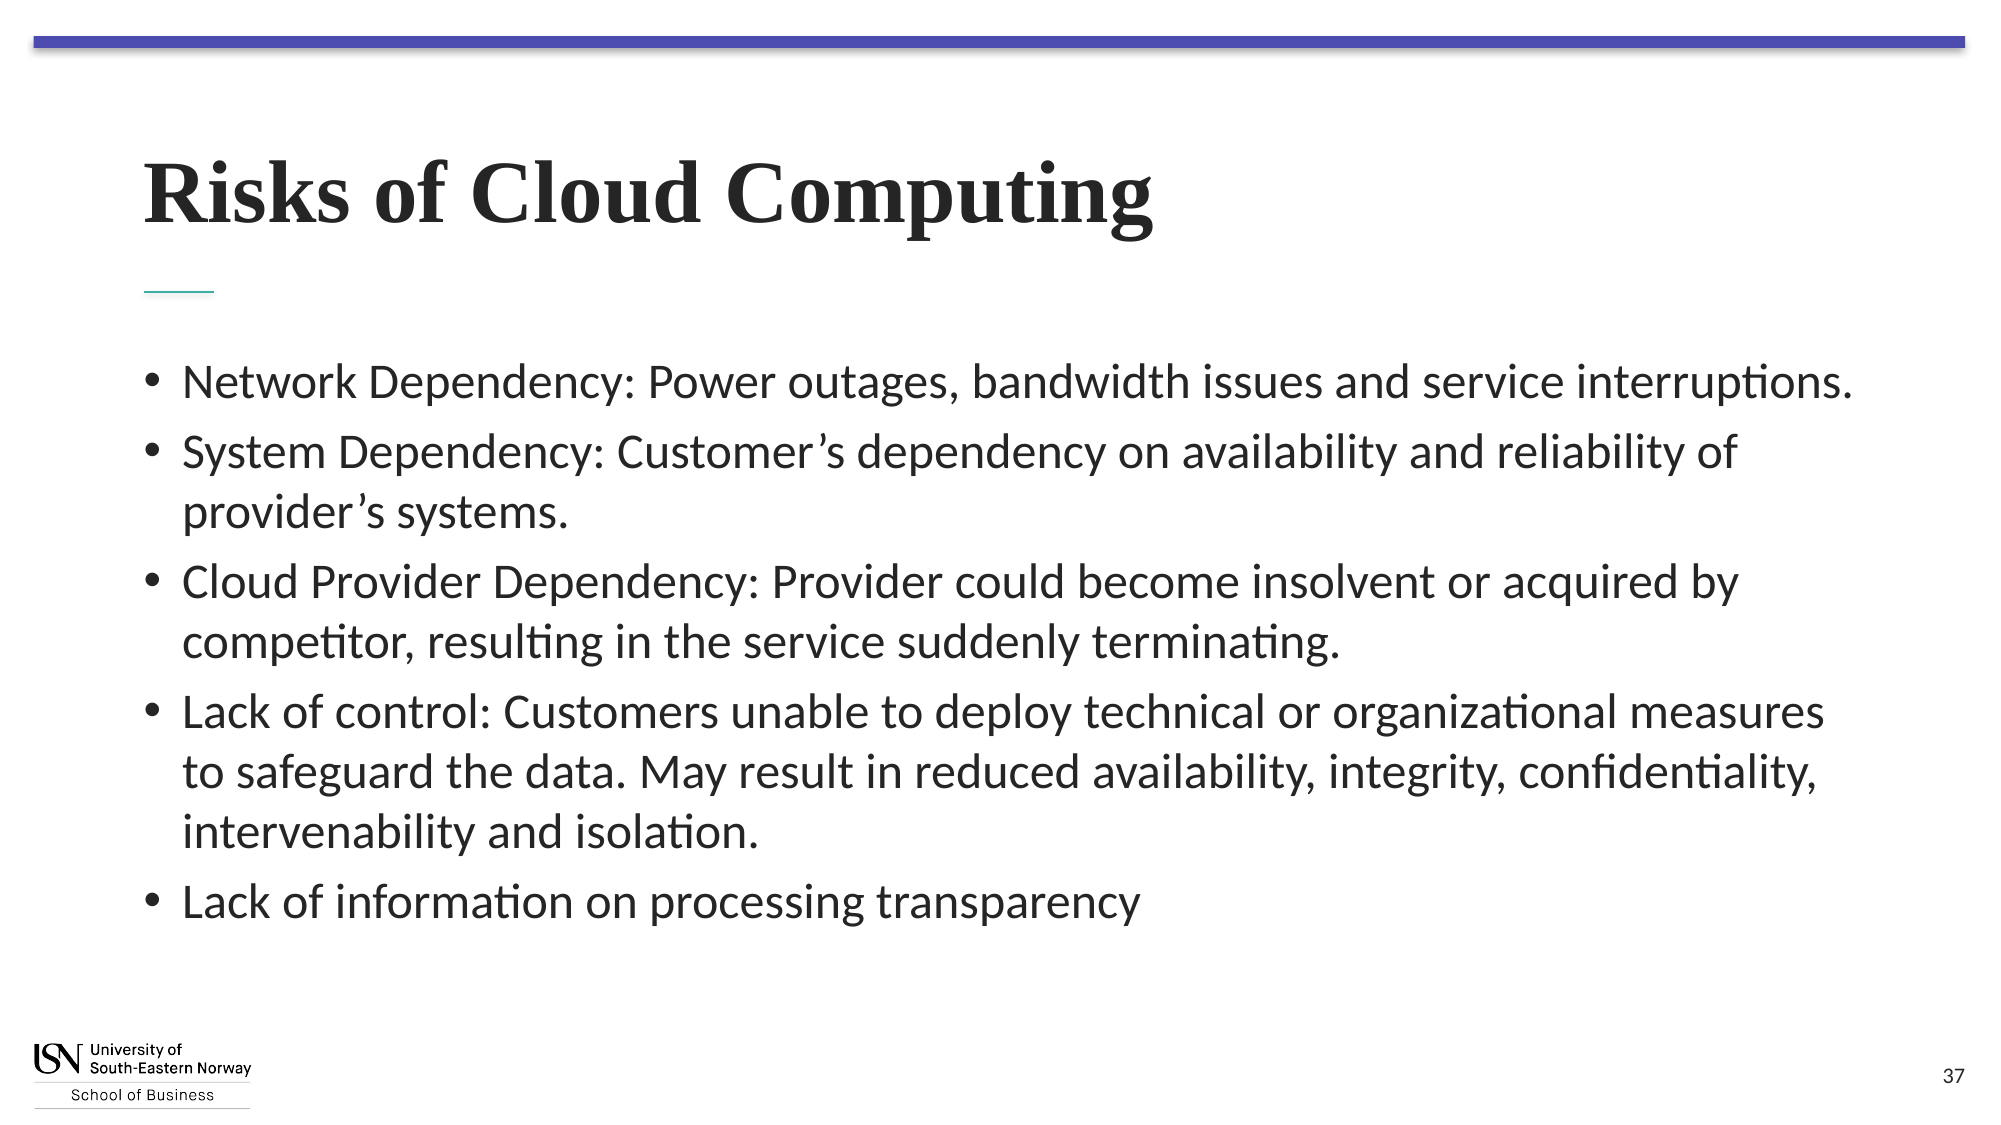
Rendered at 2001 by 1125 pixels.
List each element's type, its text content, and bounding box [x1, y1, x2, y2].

slide_number 37 [1498, 1057, 1966, 1093]
list Network Dependency: Power outages, bandwidth issues and service interruptions. System Dependency: Customer’s dependency on availability and reliability of provider’s systems. Cloud Provider Dependency: Provider could become insolvent or acquired by competitor, resulting in the service suddenly terminating. Lack of control: Customers unable to deploy technical or organizational measures to safeguard the data. May result in reduced availability, integrity, confidentiality, intervenability and isolation. Lack of information on processing transparency [128, 348, 1885, 973]
picture [16, 1025, 274, 1125]
title Risks of Cloud Computing [143, 93, 1885, 282]
